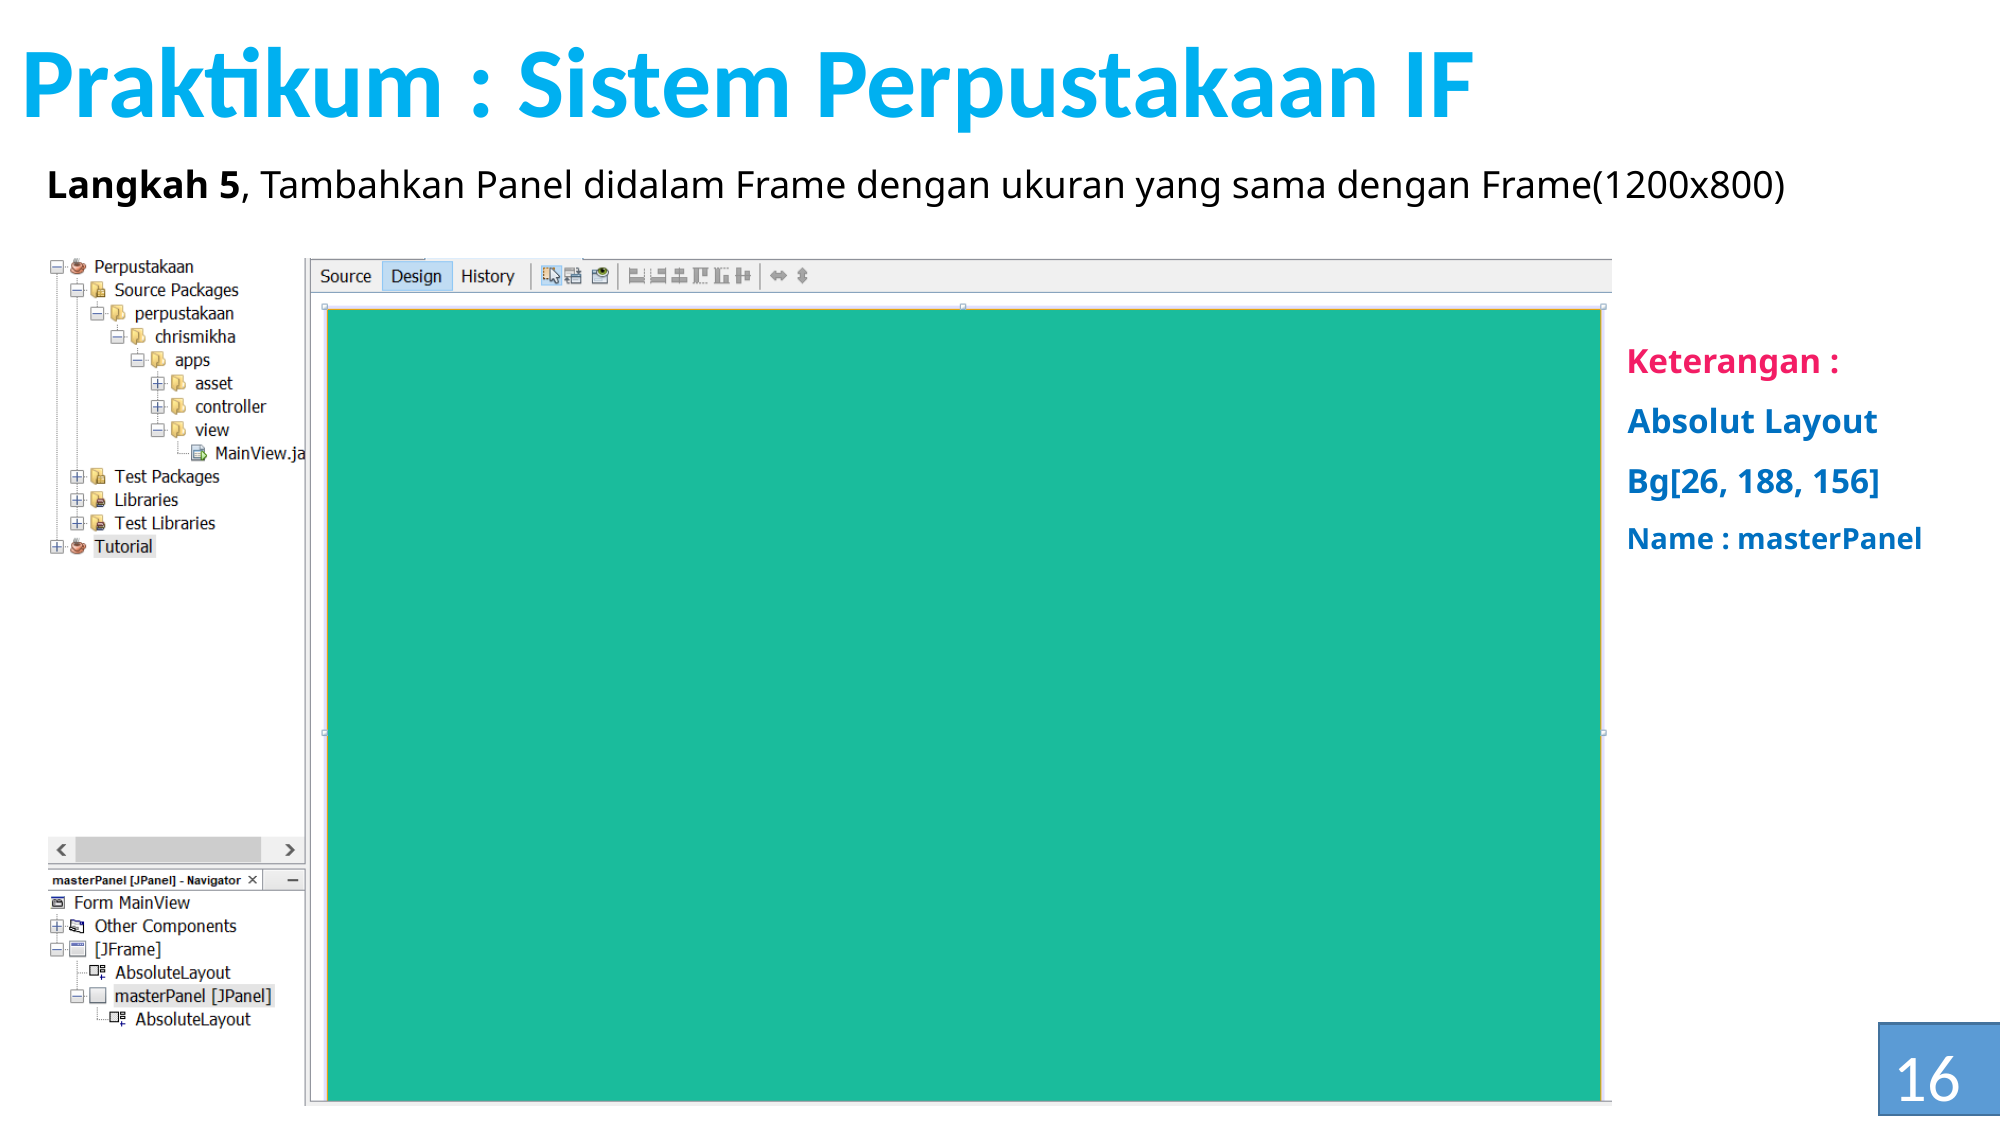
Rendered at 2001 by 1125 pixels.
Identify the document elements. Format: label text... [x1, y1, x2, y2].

text_box Praktikum : Sistem Perpustakaan IF [6, 10, 1939, 146]
text_box Langkah 5, Tambahkan Panel didalam Frame dengan ukuran yang sama dengan Frame(1200x800) [31, 145, 1994, 290]
text_box 16 [1878, 1027, 2000, 1122]
text_box Name : masterPanel [1612, 505, 1984, 592]
text_box Bg[26, 188, 156] [1612, 445, 1984, 505]
text_box Absolut Layout [1612, 385, 1940, 445]
picture [48, 258, 1612, 1107]
text_box Keterangan : [1612, 325, 1939, 412]
text_box [1878, 1022, 2000, 1027]
